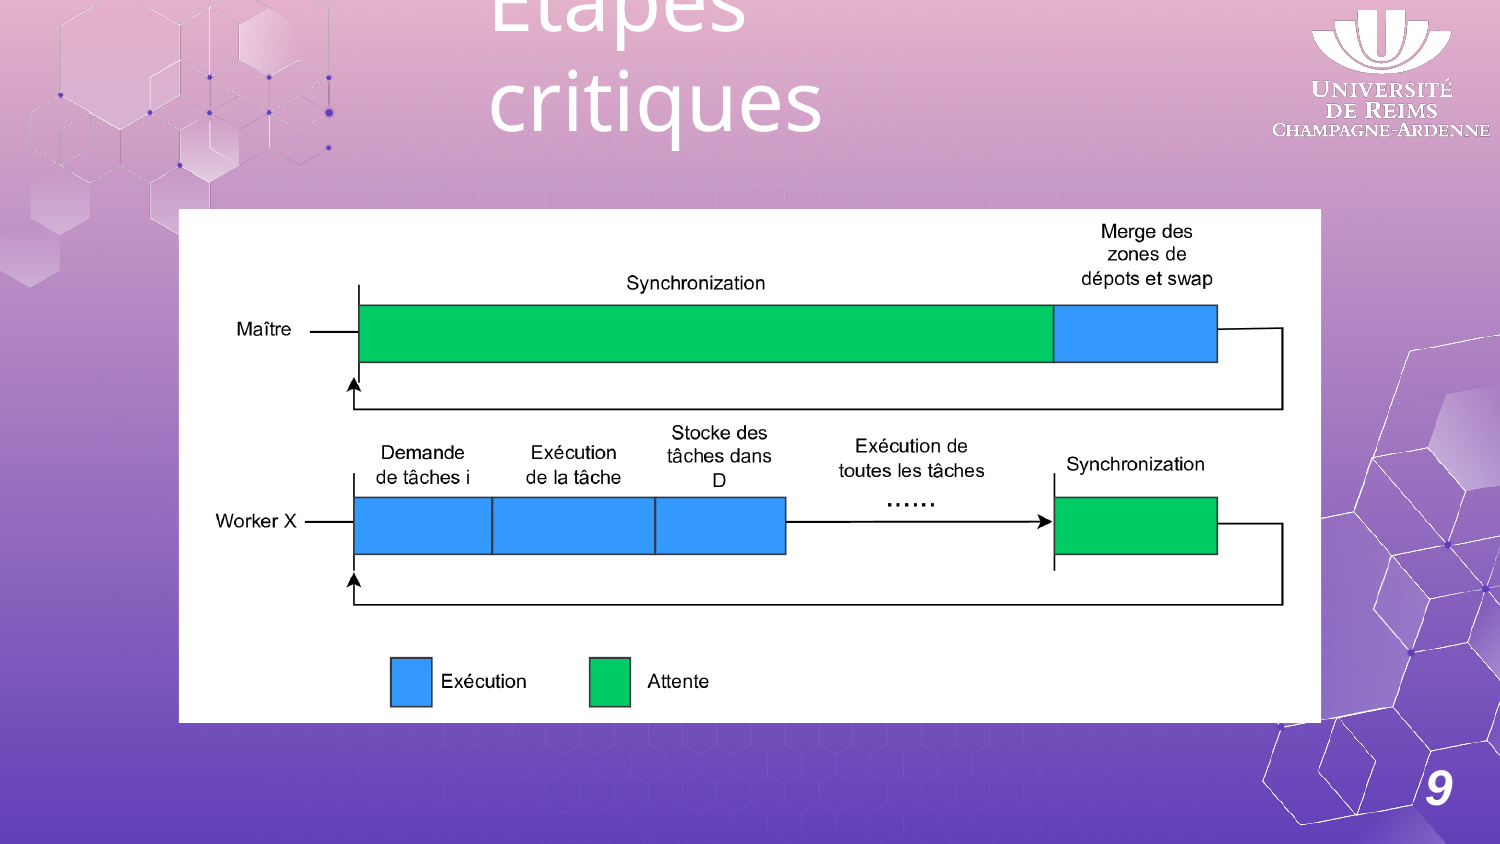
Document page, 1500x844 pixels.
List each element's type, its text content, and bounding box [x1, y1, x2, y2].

title Etapes critiques [472, 53, 1028, 164]
picture [0, 0, 1500, 844]
